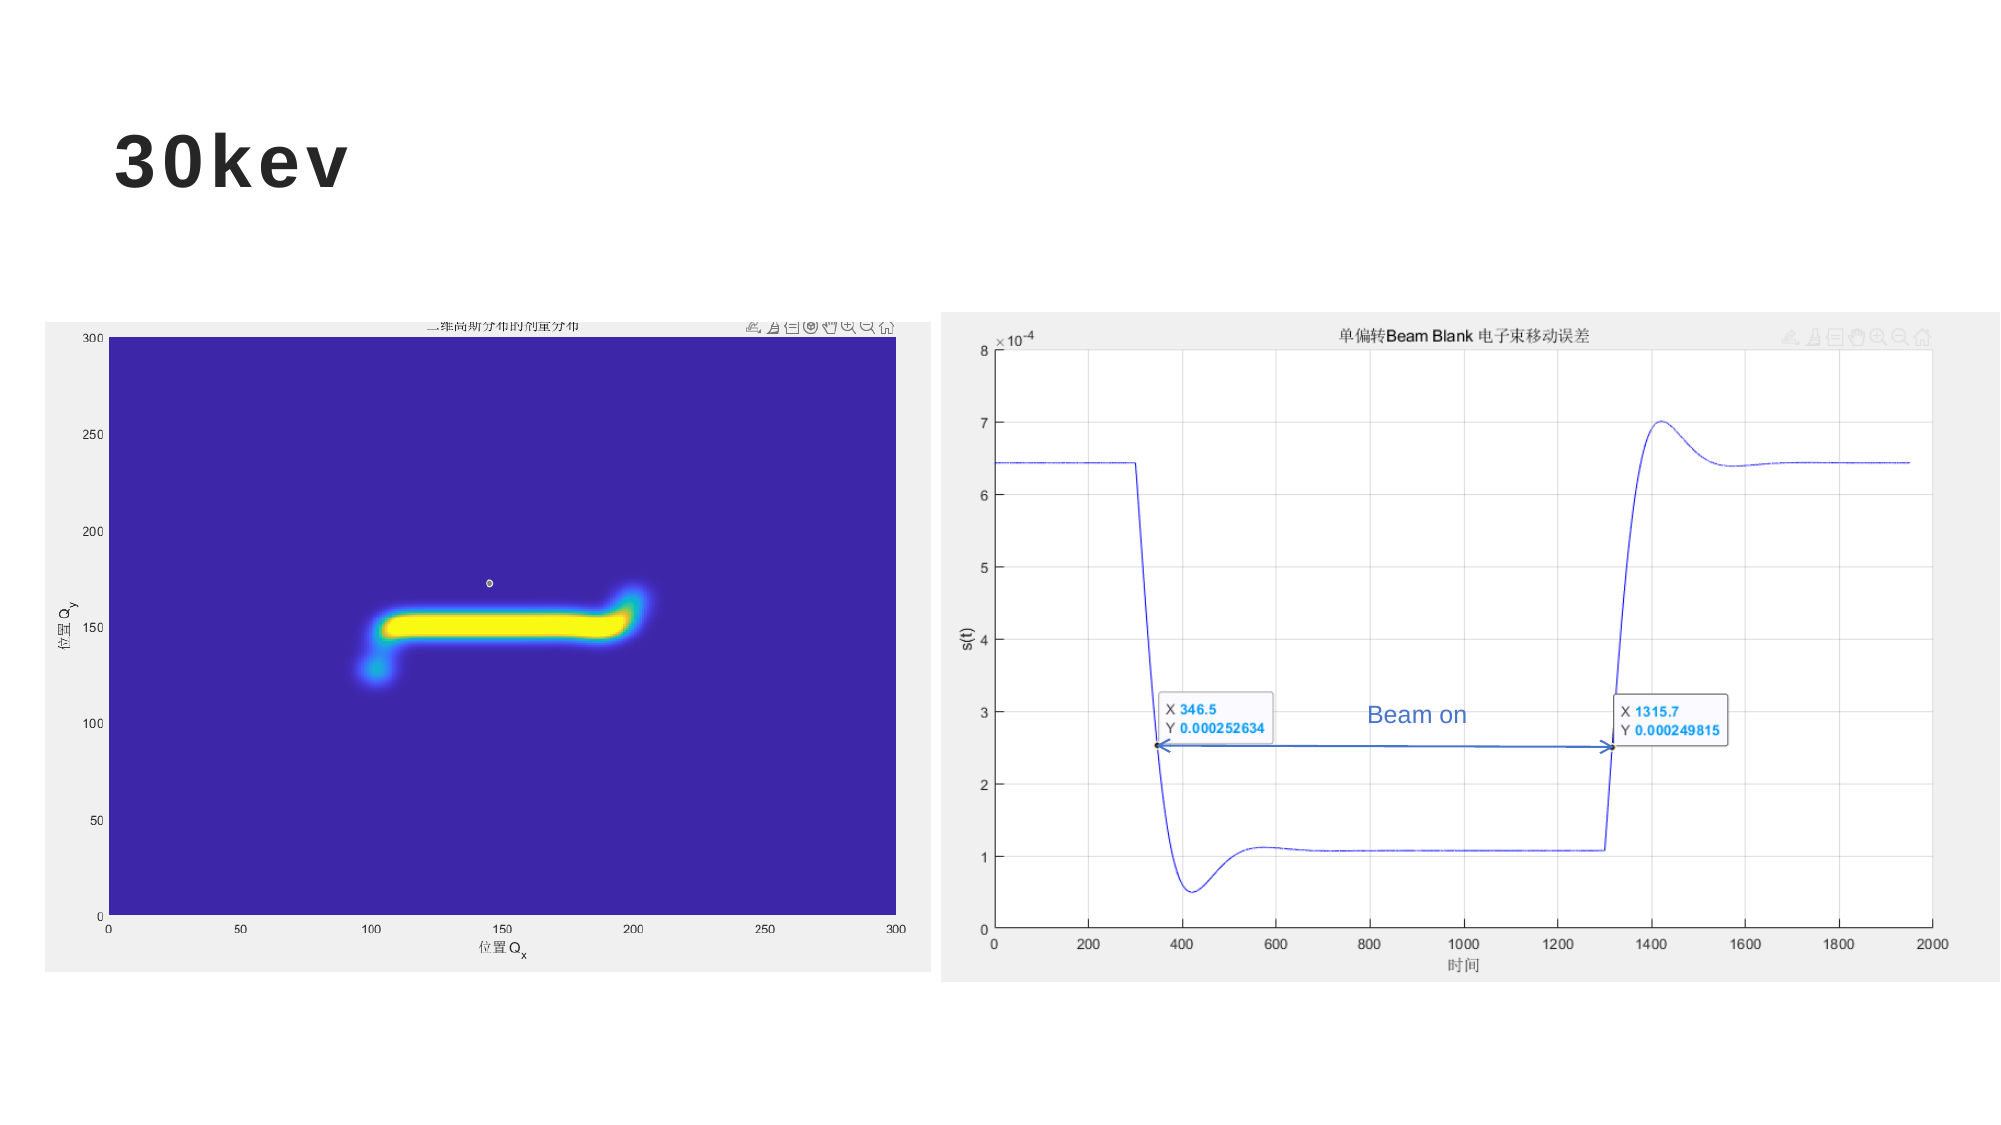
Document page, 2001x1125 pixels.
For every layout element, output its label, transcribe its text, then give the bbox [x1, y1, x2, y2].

picture [941, 312, 2000, 983]
picture [44, 322, 931, 973]
title 30kev [99, 99, 1900, 216]
